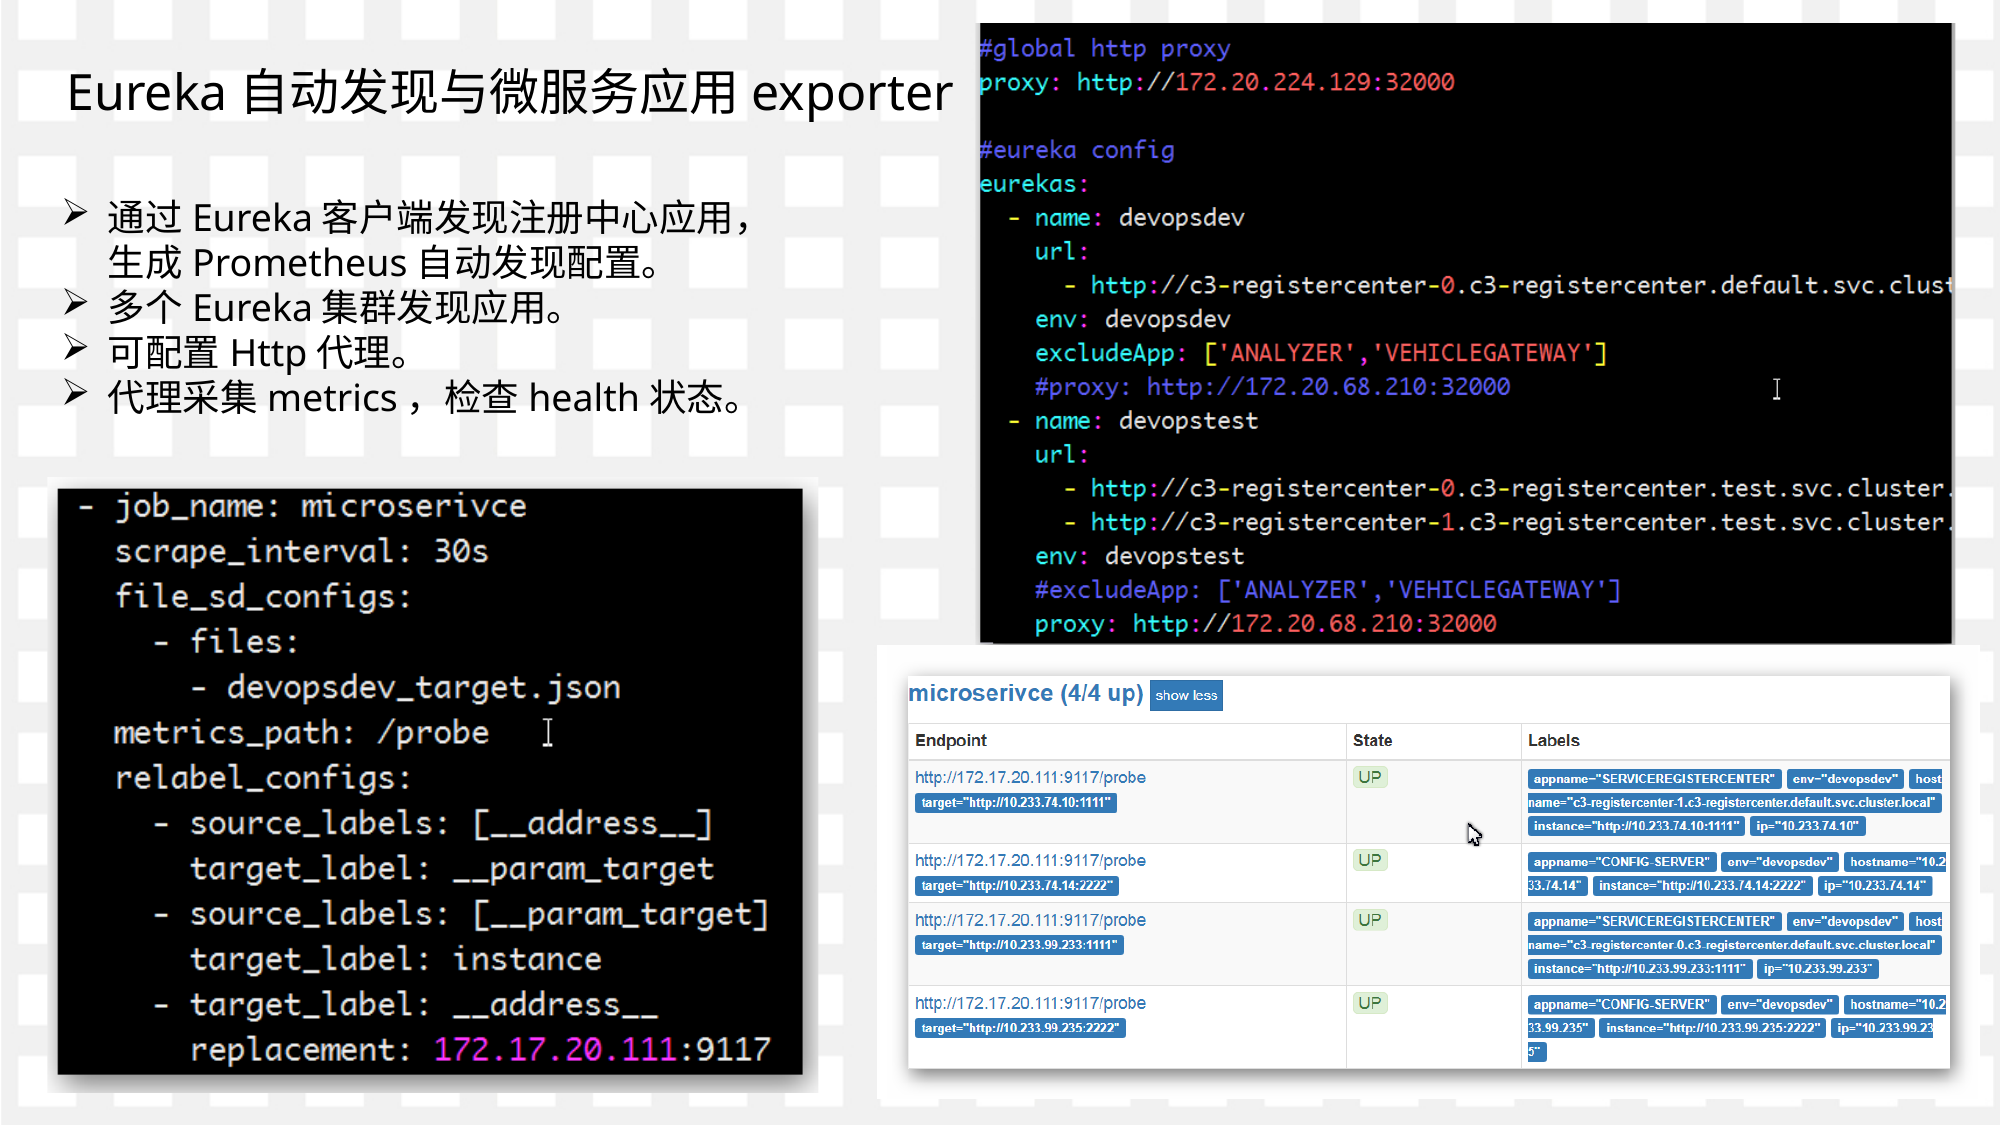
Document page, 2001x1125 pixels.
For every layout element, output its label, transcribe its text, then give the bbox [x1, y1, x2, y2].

text_box Eureka自动发现与微服务应用exporter [51, 52, 970, 128]
picture [0, 0, 2000, 1125]
text_box 通过Eureka客户端发现注册中心应用，生成Prometheus自动发现配置。 多个Eureka集群发现应用。 可配置Http代理。 代理采集metrics，检查health状态。 [46, 186, 768, 427]
